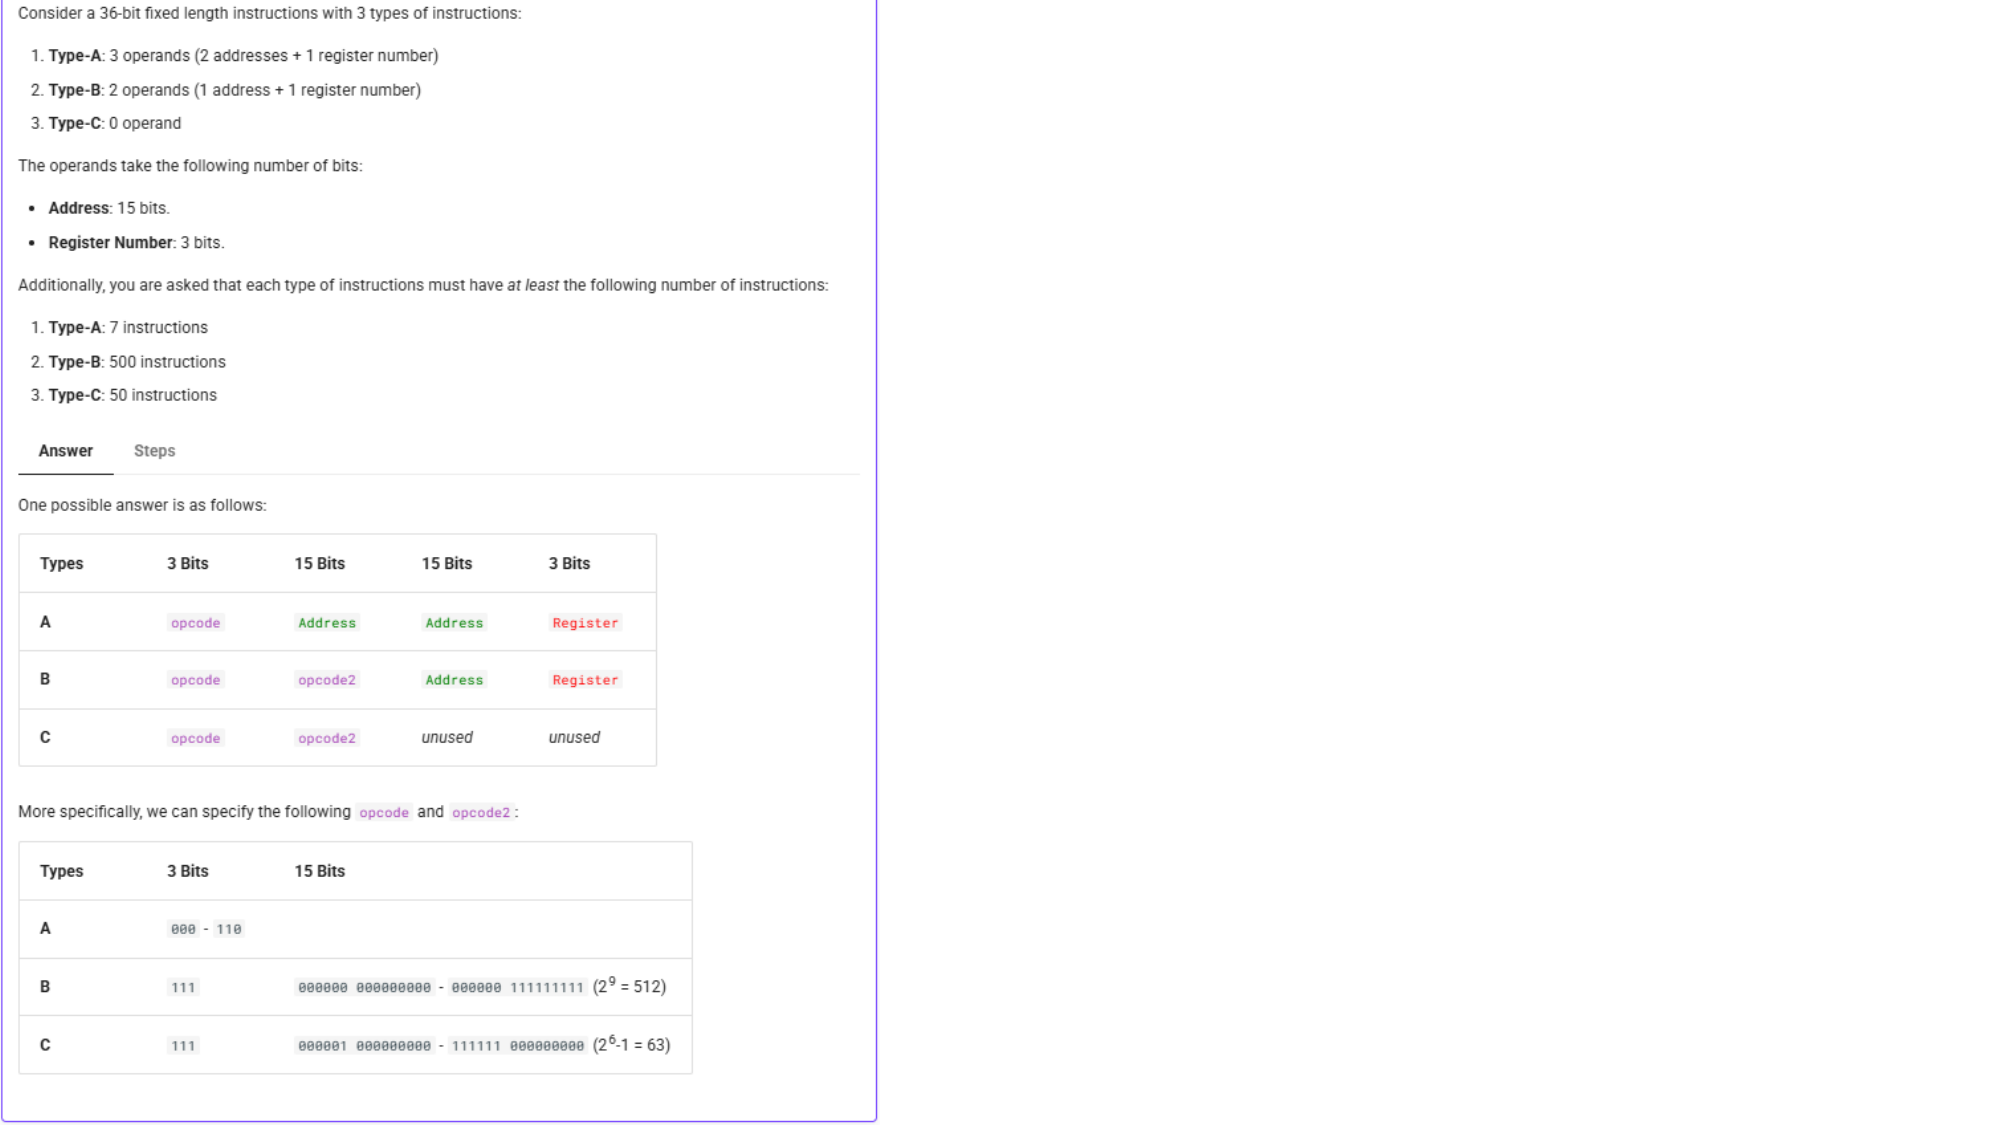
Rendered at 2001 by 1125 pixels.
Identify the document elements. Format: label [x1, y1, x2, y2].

picture [0, 0, 881, 1125]
